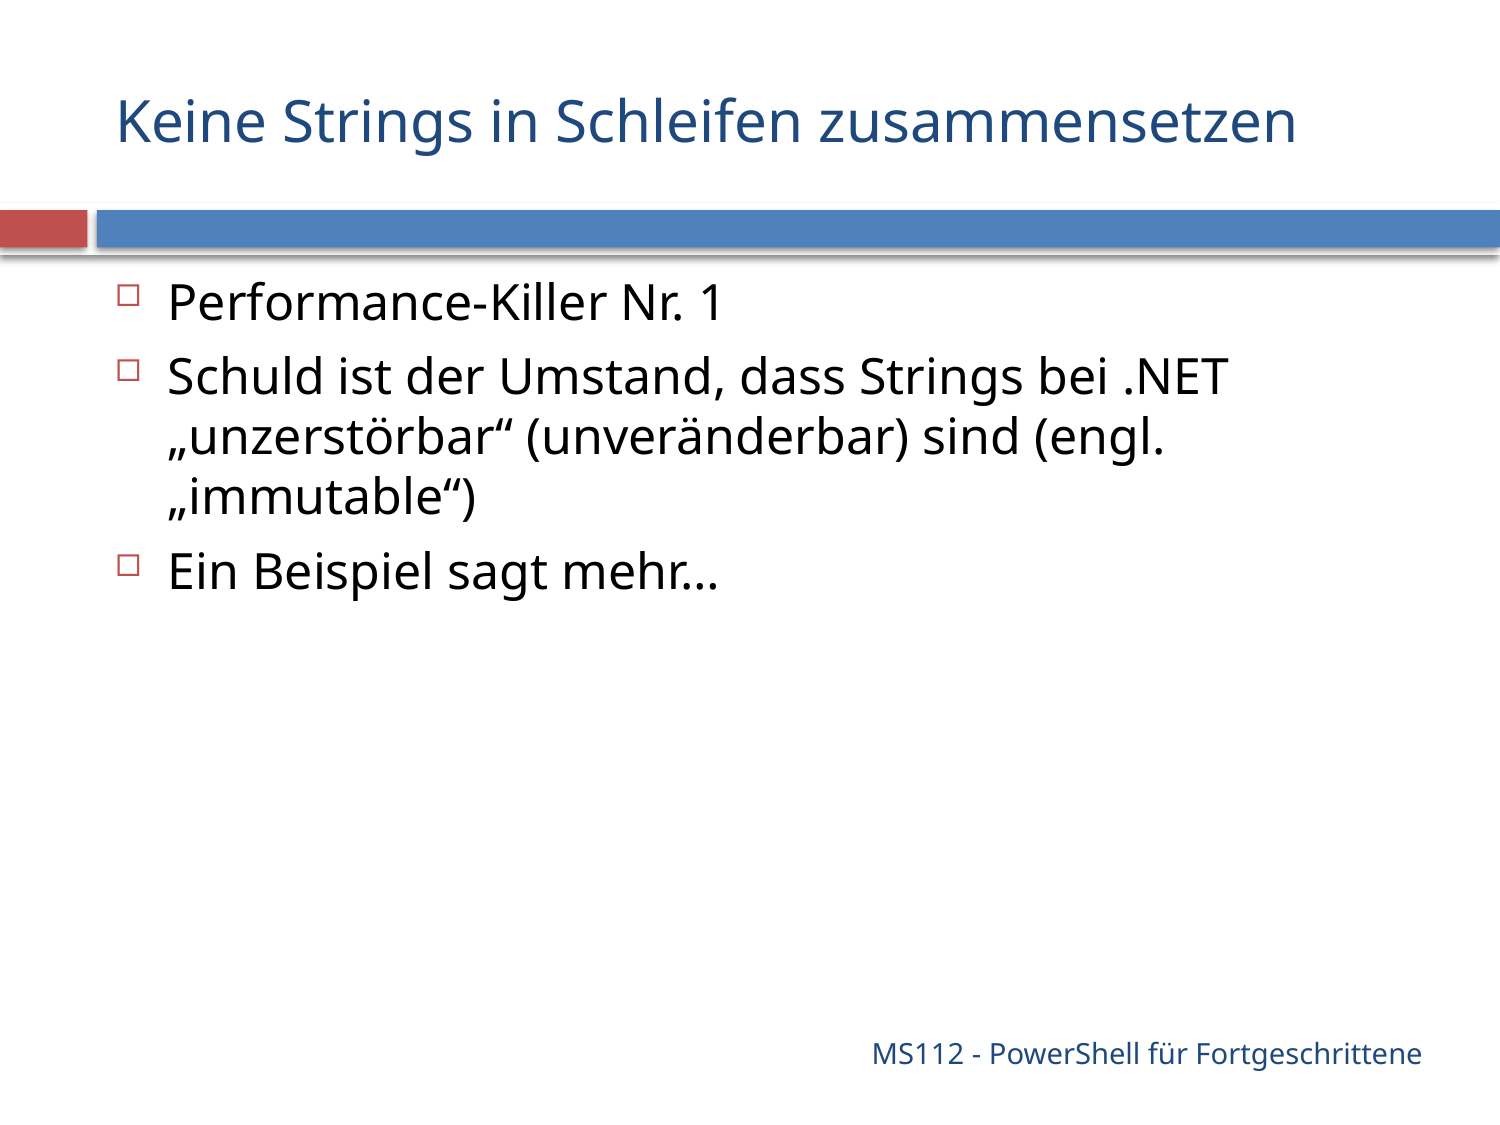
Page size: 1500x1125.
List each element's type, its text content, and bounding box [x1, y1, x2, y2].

footer MS112 - PowerShell für Fortgeschrittene [99, 1024, 1438, 1085]
list Performance-Killer Nr. 1 Schuld ist der Umstand, dass Strings bei .NET „unzerstörbar“ (unveränderbar) sind (engl. „immutable“) Ein Beispiel sagt mehr… [100, 262, 1438, 1000]
title Keine Strings in Schleifen zusammensetzen [100, 37, 1438, 200]
